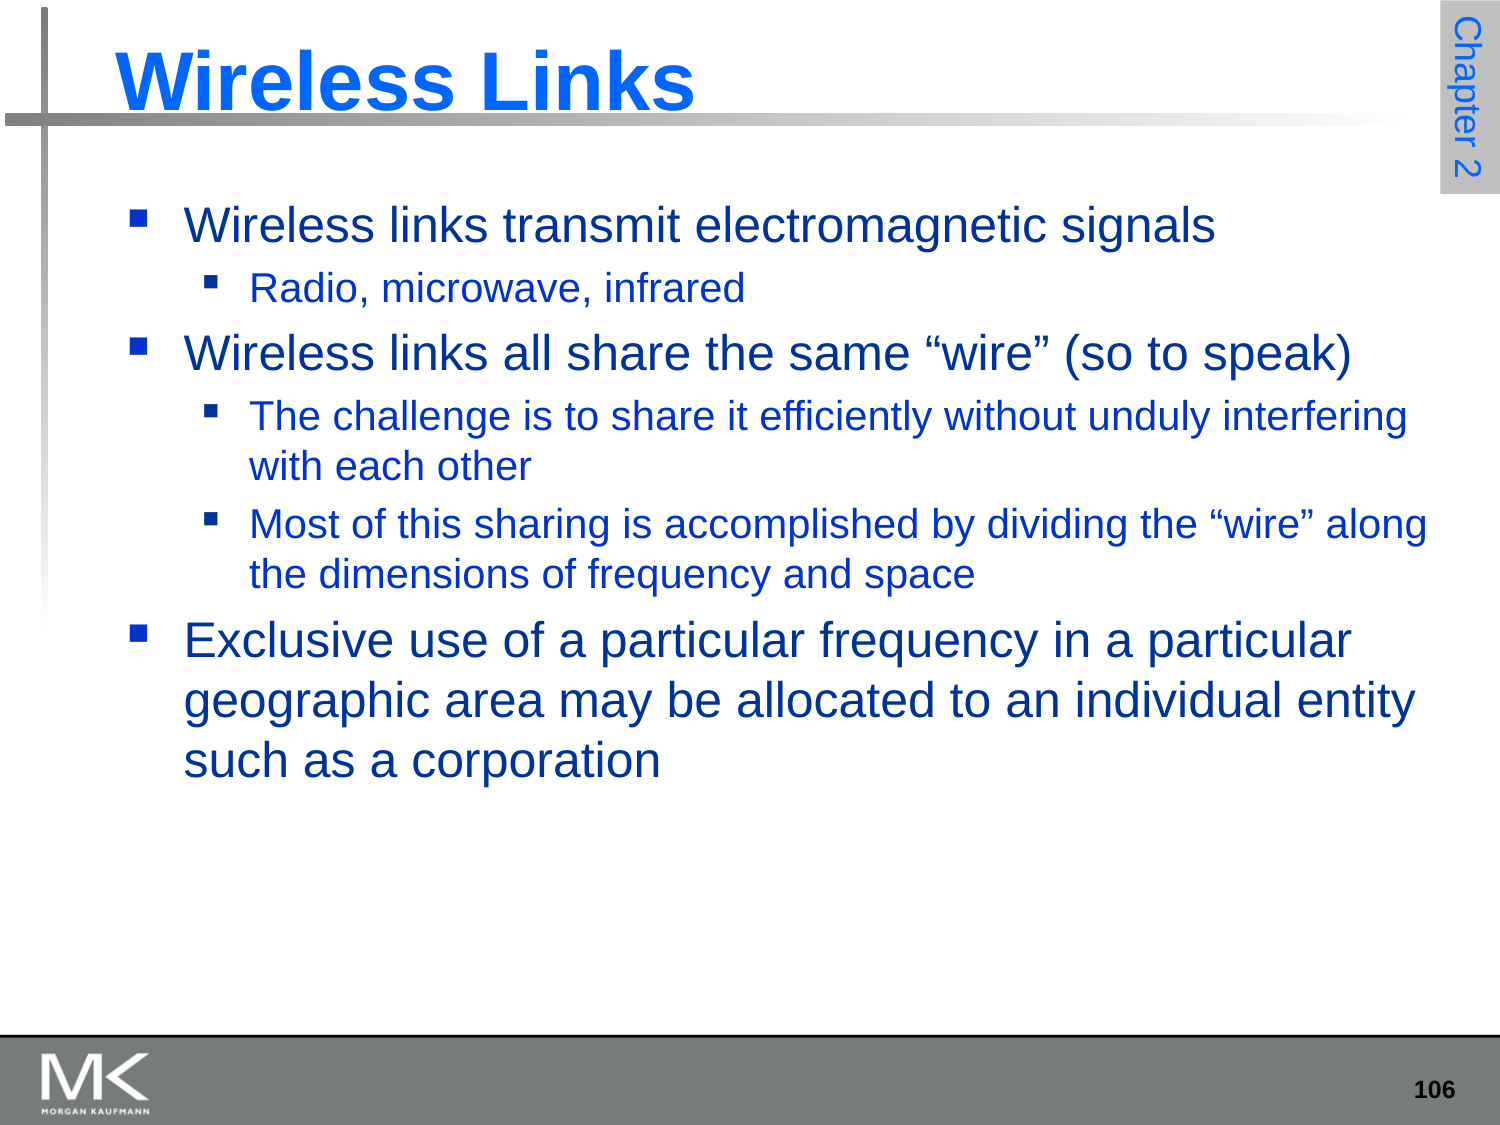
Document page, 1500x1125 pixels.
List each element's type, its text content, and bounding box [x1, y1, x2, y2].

picture [29, 1046, 160, 1123]
list Wireless links transmit electromagnetic signals Radio, microwave, infrared Wireless links all share the same “wire” (so to speak) The challenge is to share it efficiently without unduly interfering with each other Most of this sharing is accomplished by dividing the “wire” along the dimensions of frequency and space Exclusive use of a particular frequency in a particular geographic area may be allocated to an individual entity such as a corporation [112, 184, 1469, 1024]
title Wireless Links [100, 17, 1459, 135]
